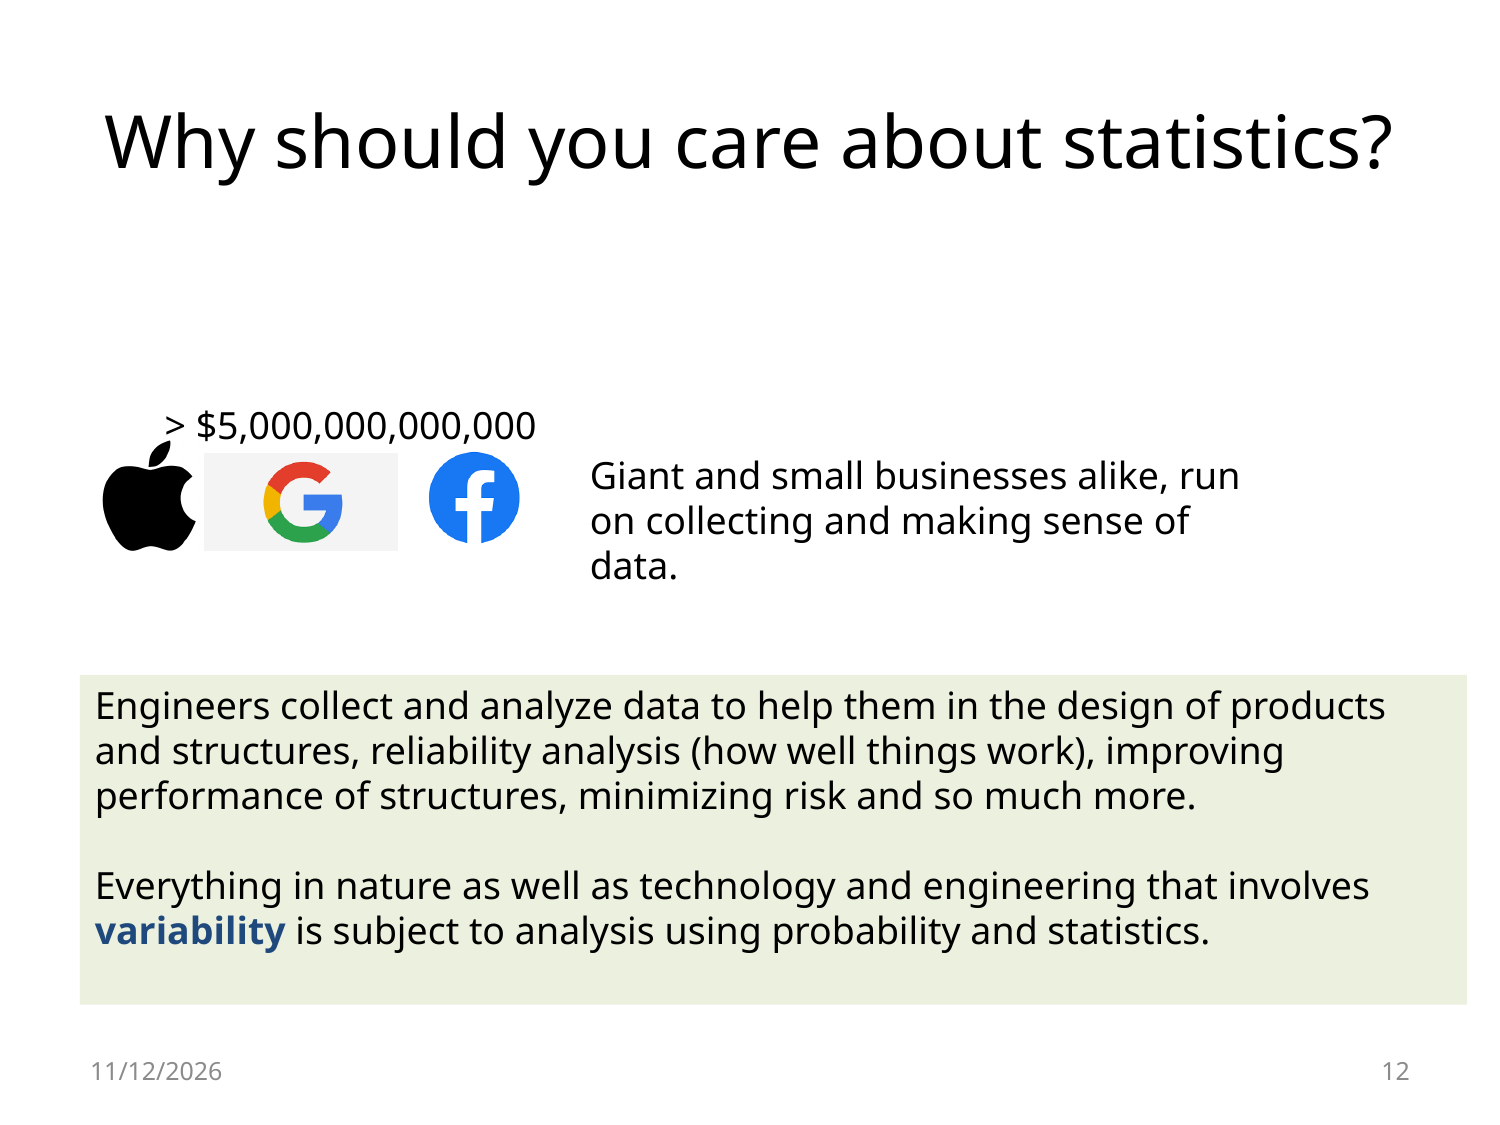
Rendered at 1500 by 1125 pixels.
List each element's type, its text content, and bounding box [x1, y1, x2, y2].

picture [99, 437, 200, 554]
picture [204, 444, 551, 551]
title Why should you care about statistics? [75, 45, 1425, 233]
text_box > $5,000,000,000,000 [140, 394, 552, 451]
slide_number 12 [1074, 1042, 1425, 1103]
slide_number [75, 1042, 425, 1103]
text_box Giant and small businesses alike, run on collecting and making sense of data. [575, 444, 1301, 595]
text_box Engineers collect and analyze data to help them in the design of products and structures, reliability analysis (how well things work), improving performance of structures, minimizing risk and so much more. Everything in nature as well as technology and engineering that involves variability is subject to analysis using probability and statistics. [79, 674, 1467, 1005]
